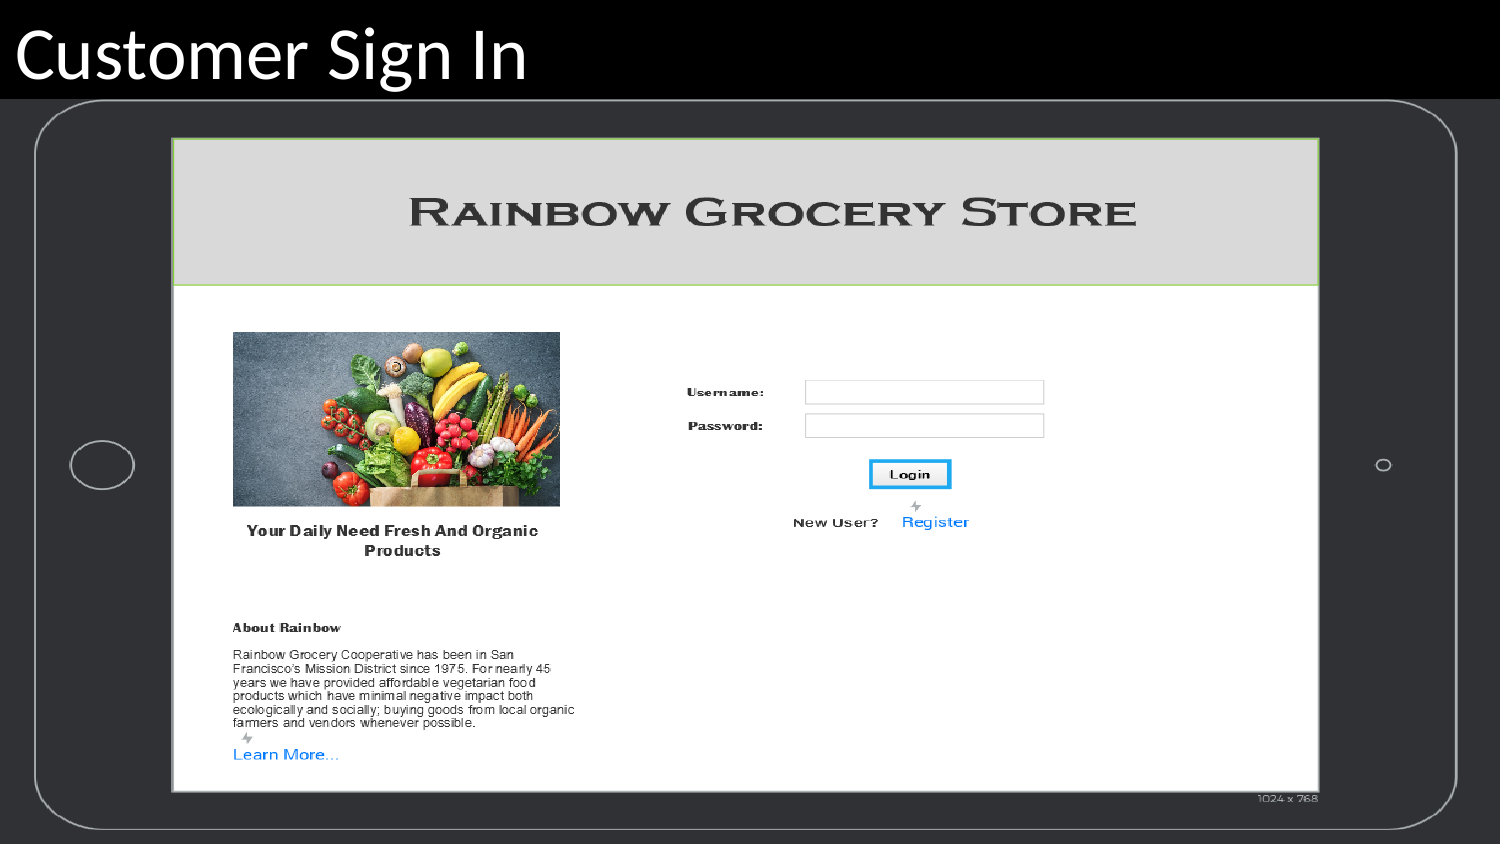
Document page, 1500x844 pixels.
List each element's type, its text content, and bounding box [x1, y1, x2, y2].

picture [0, 98, 1500, 844]
text_box Customer Sign In [0, 0, 1500, 98]
